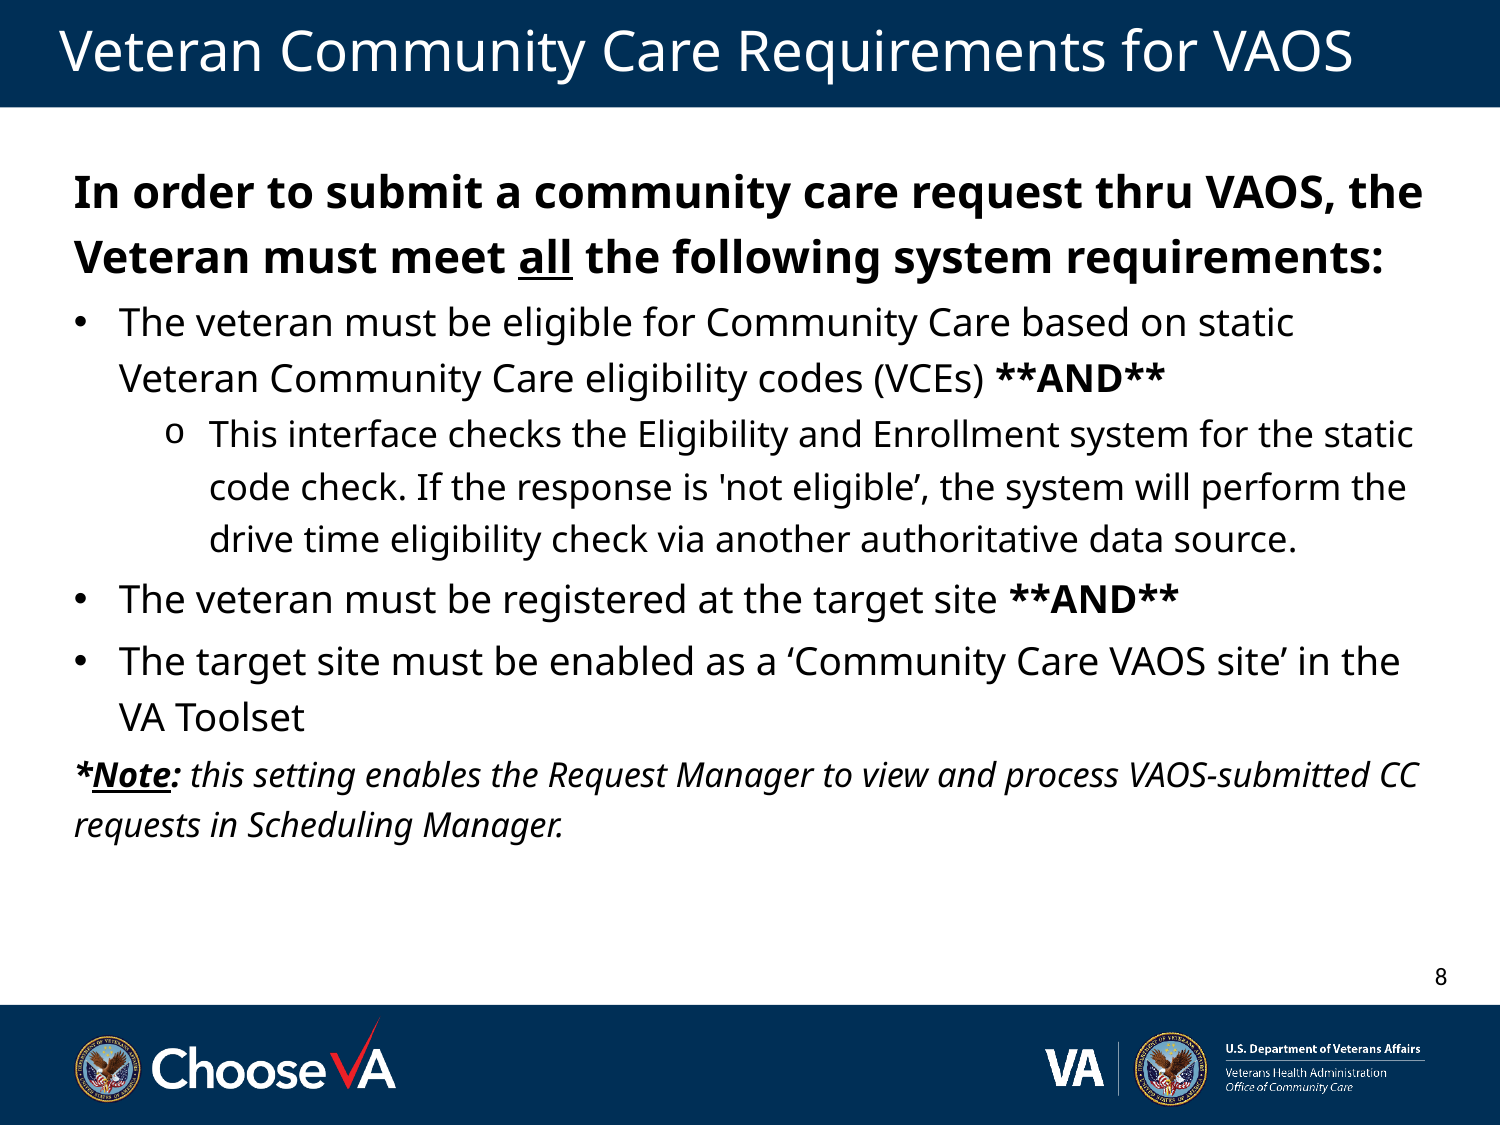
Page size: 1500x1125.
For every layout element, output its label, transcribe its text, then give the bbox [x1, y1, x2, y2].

picture [74, 1015, 396, 1103]
list In order to submit a community care request thru VAOS, the Veteran must meet all the following system requirements: The veteran must be eligible for Community Care based on static Veteran Community Care eligibility codes (VCEs) **AND** This interface checks the Eligibility and Enrollment system for the static code check. If the response is 'not eligible’, the system will perform the drive time eligibility check via another authoritative data source. The veteran must be registered at the target site **AND** The target site must be enabled as a ‘Community Care VAOS site’ in the VA Toolset *Note: this setting enables the Request Manager to view and process VAOS-submitted CC requests in Scheduling Manager. [58, 145, 1445, 895]
picture [1045, 1028, 1425, 1109]
slide_number 8 [1381, 945, 1463, 1006]
title Veteran Community Care Requirements for VAOS [44, 0, 1500, 108]
